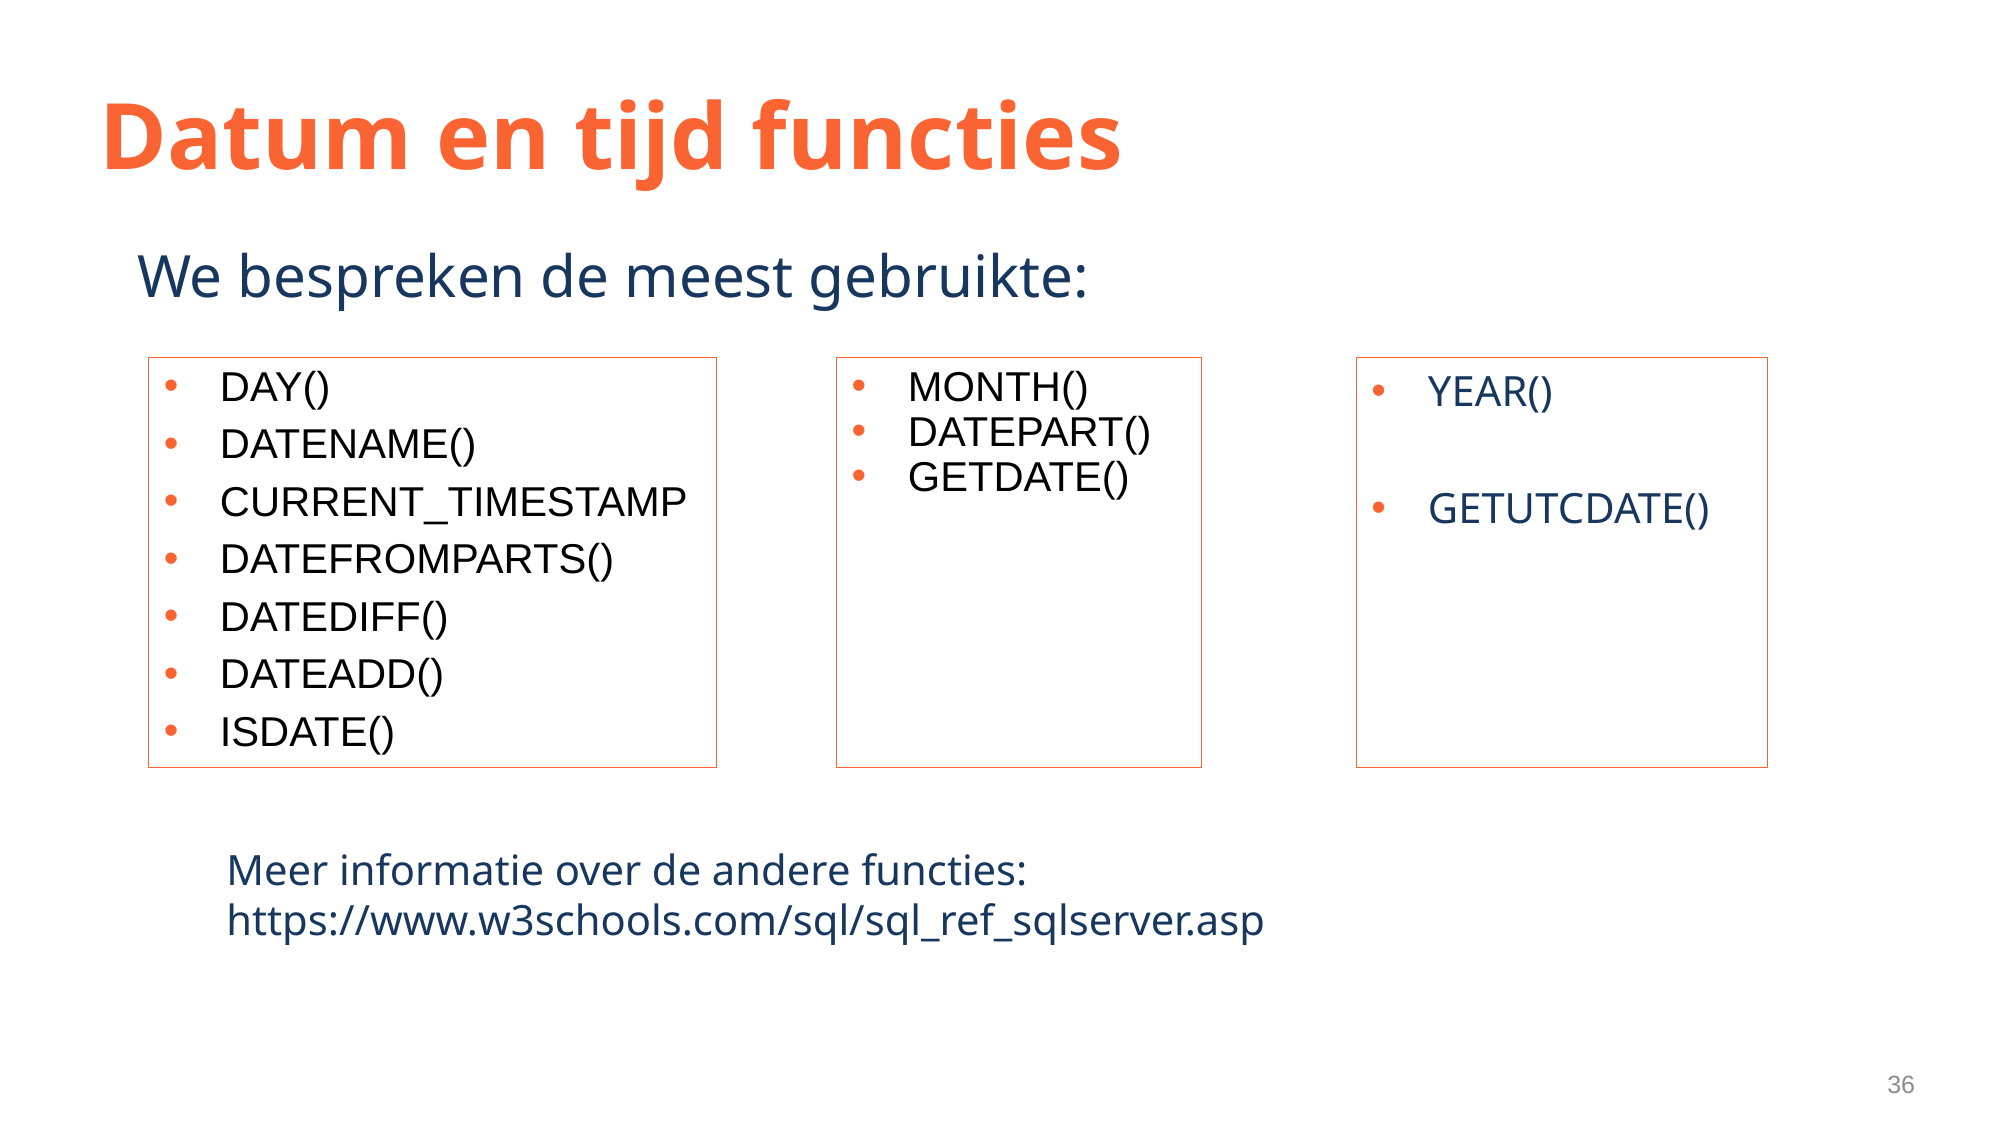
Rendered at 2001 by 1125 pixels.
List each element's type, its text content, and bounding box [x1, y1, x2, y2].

list MONTH() DATEPART() GETDATE() [836, 357, 1202, 768]
slide_number 36 [1815, 1061, 1916, 1107]
text_box We bespreken de meest gebruikte: [122, 231, 1623, 347]
text_box YEAR() GETUTCDATE() [1356, 357, 1768, 768]
title Datum en tijd functies [84, 49, 1916, 233]
list DAY() DATENAME() CURRENT_TIMESTAMP DATEFROMPARTS() DATEDIFF() DATEADD() ISDATE() [148, 357, 717, 768]
text_box Meer informatie over de andere functies: https://www.w3schools.com/sql/sql_ref_sqlserver.asp [211, 836, 1712, 951]
